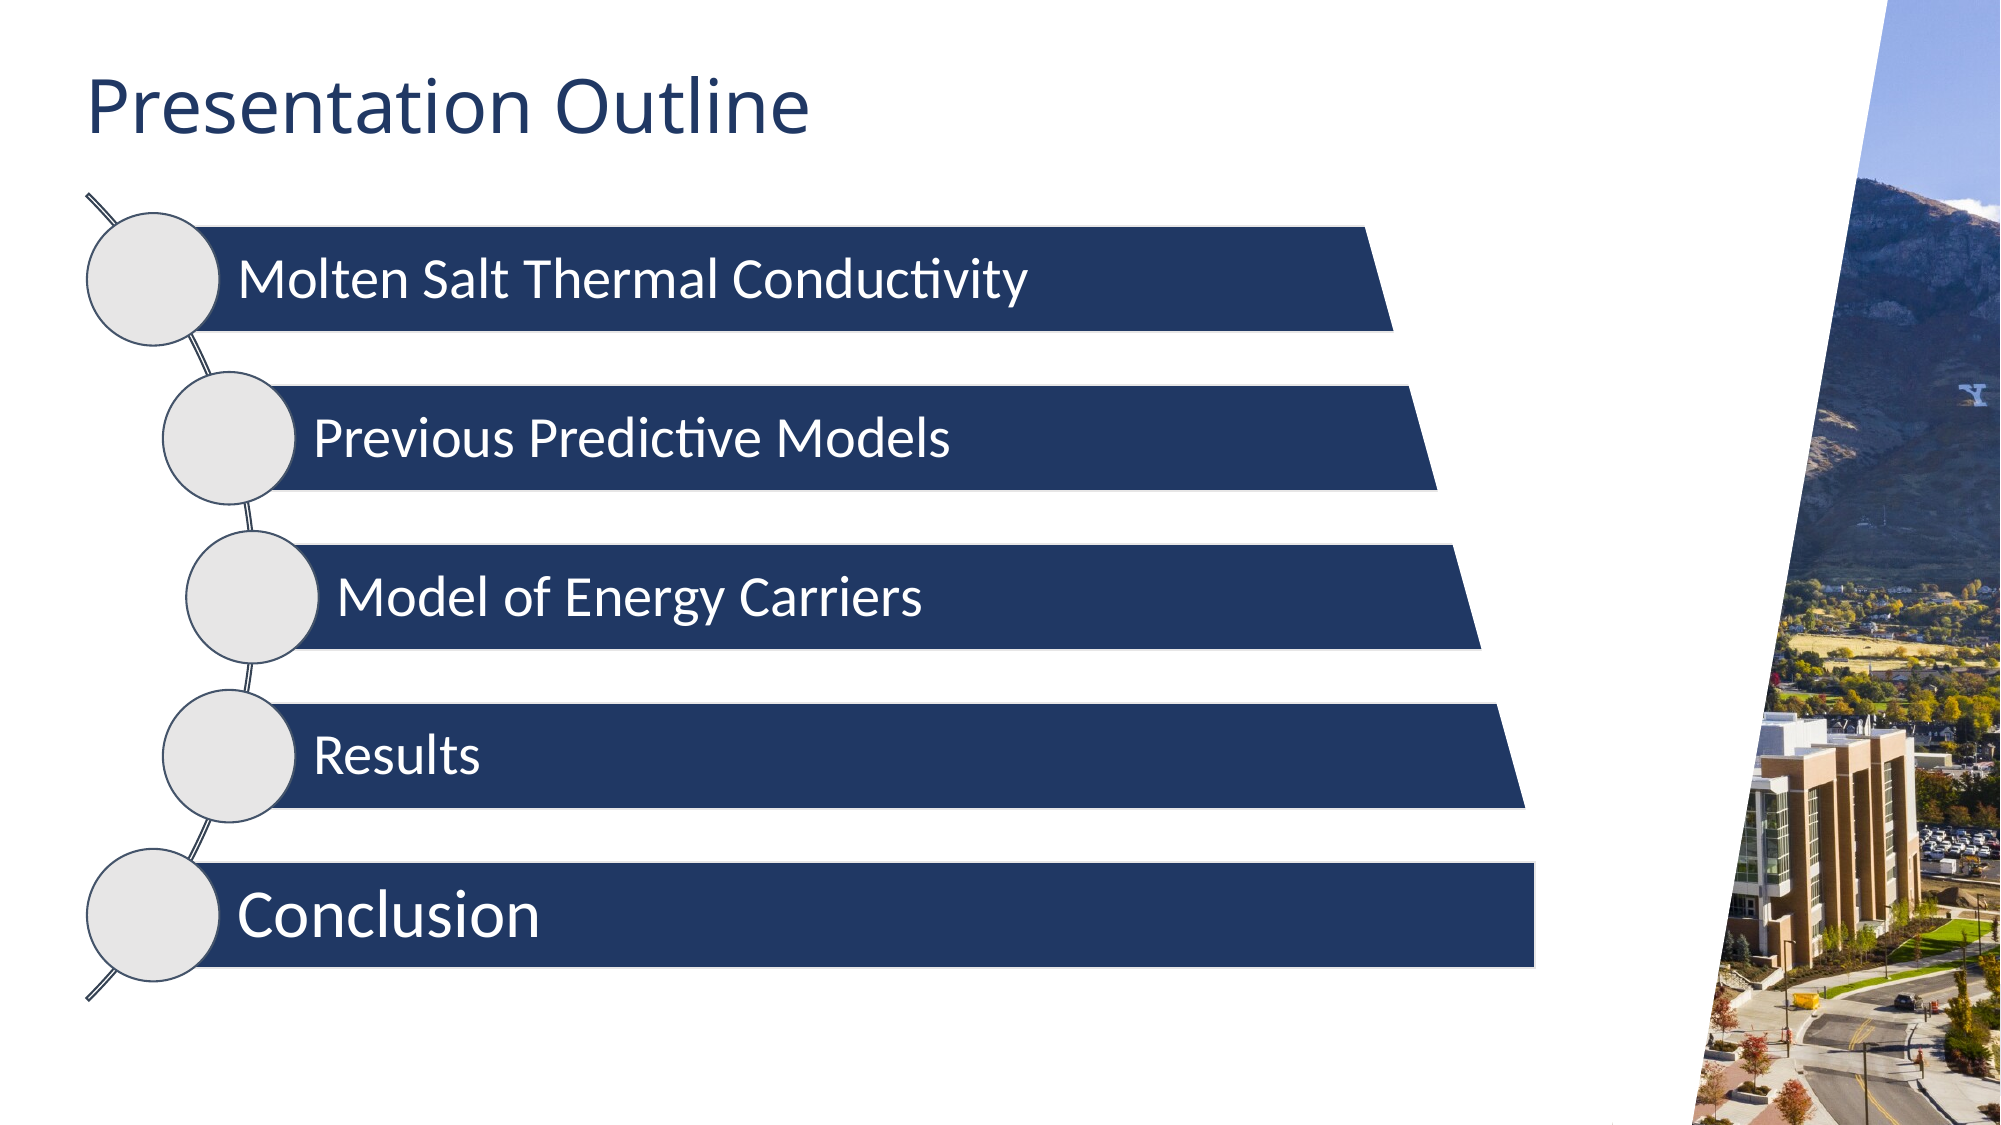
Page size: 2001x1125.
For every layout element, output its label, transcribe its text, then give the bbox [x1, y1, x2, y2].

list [73, 173, 1302, 1021]
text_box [1302, 0, 2000, 1125]
title Presentation Outline [70, 45, 1302, 174]
